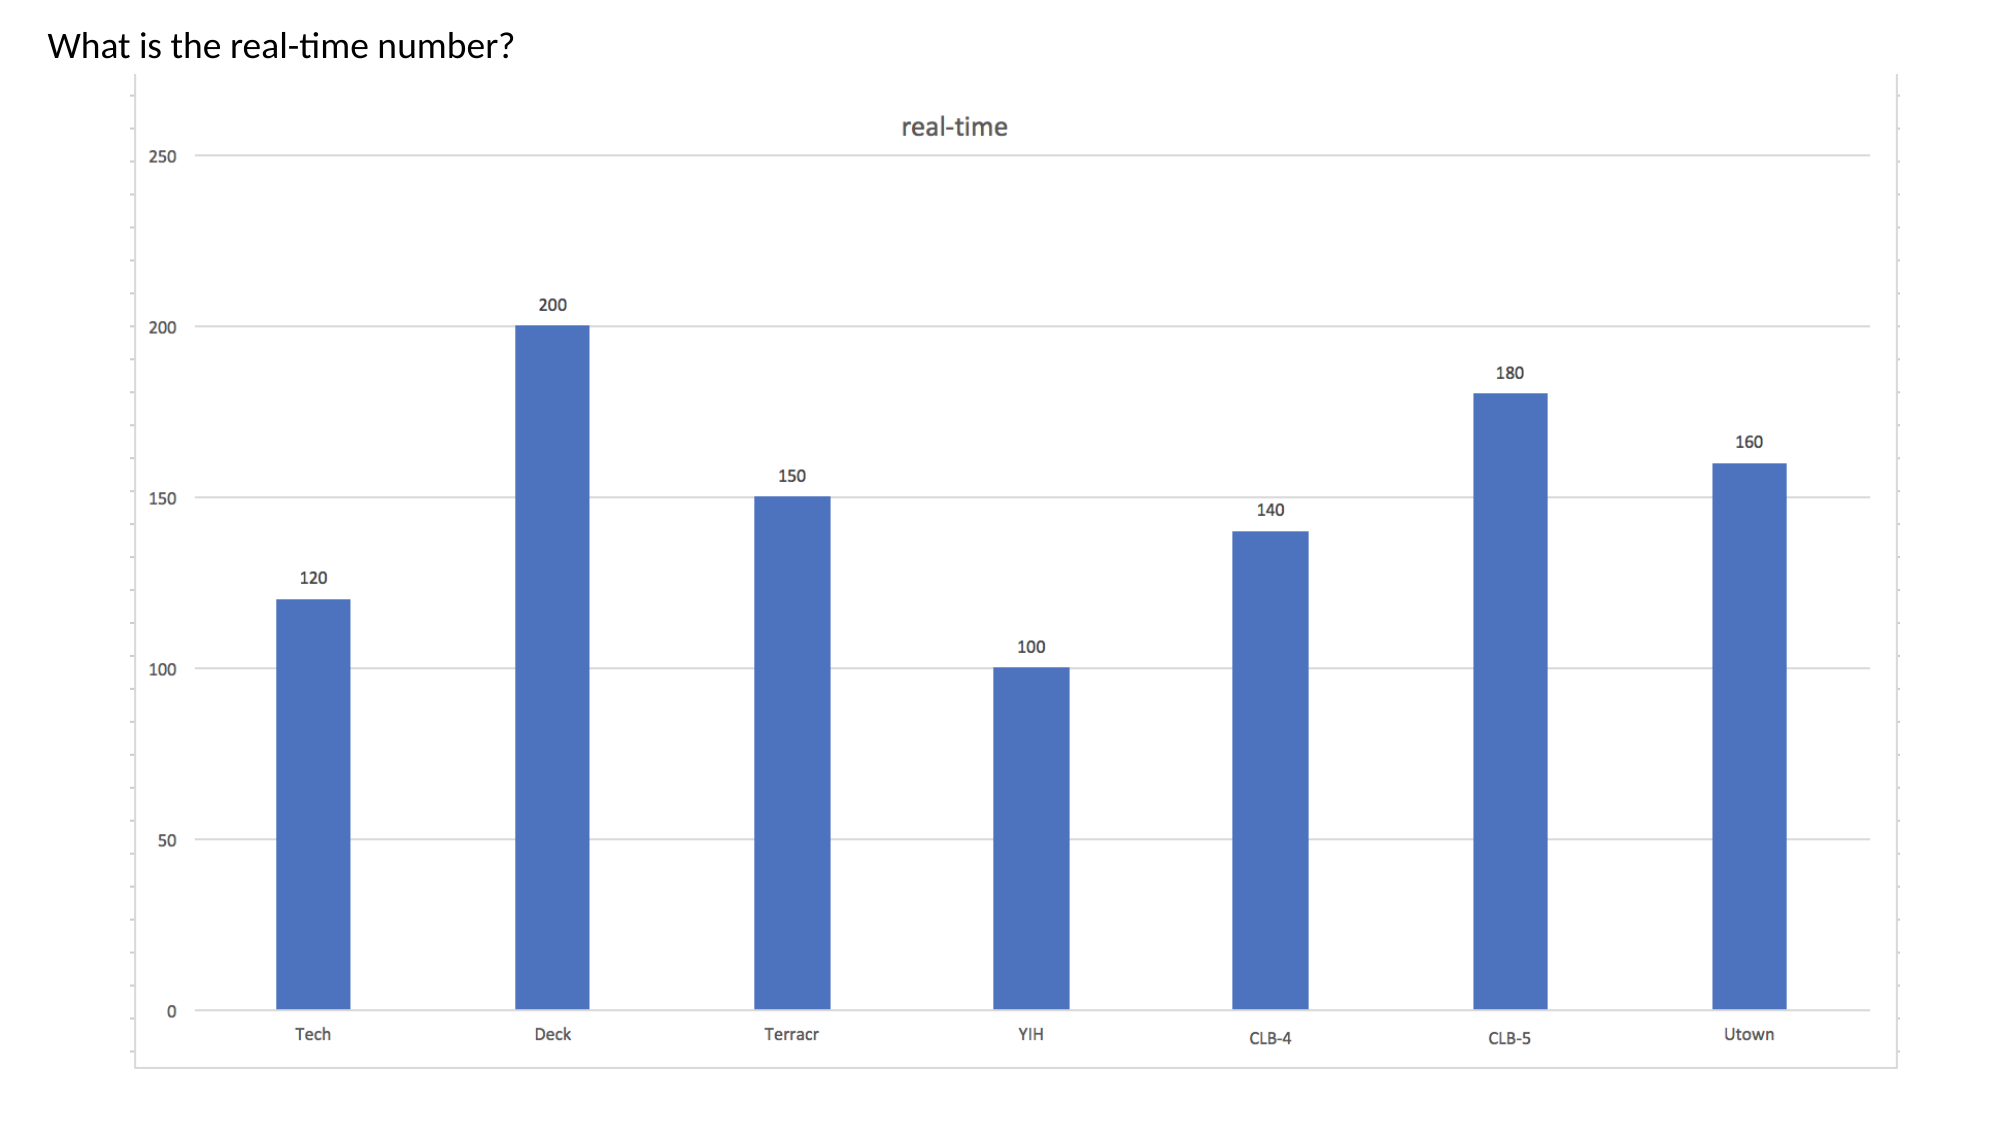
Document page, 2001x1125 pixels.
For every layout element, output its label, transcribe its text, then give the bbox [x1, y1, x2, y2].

picture [130, 74, 1900, 1069]
text_box What is the real-time number? [32, 13, 532, 74]
